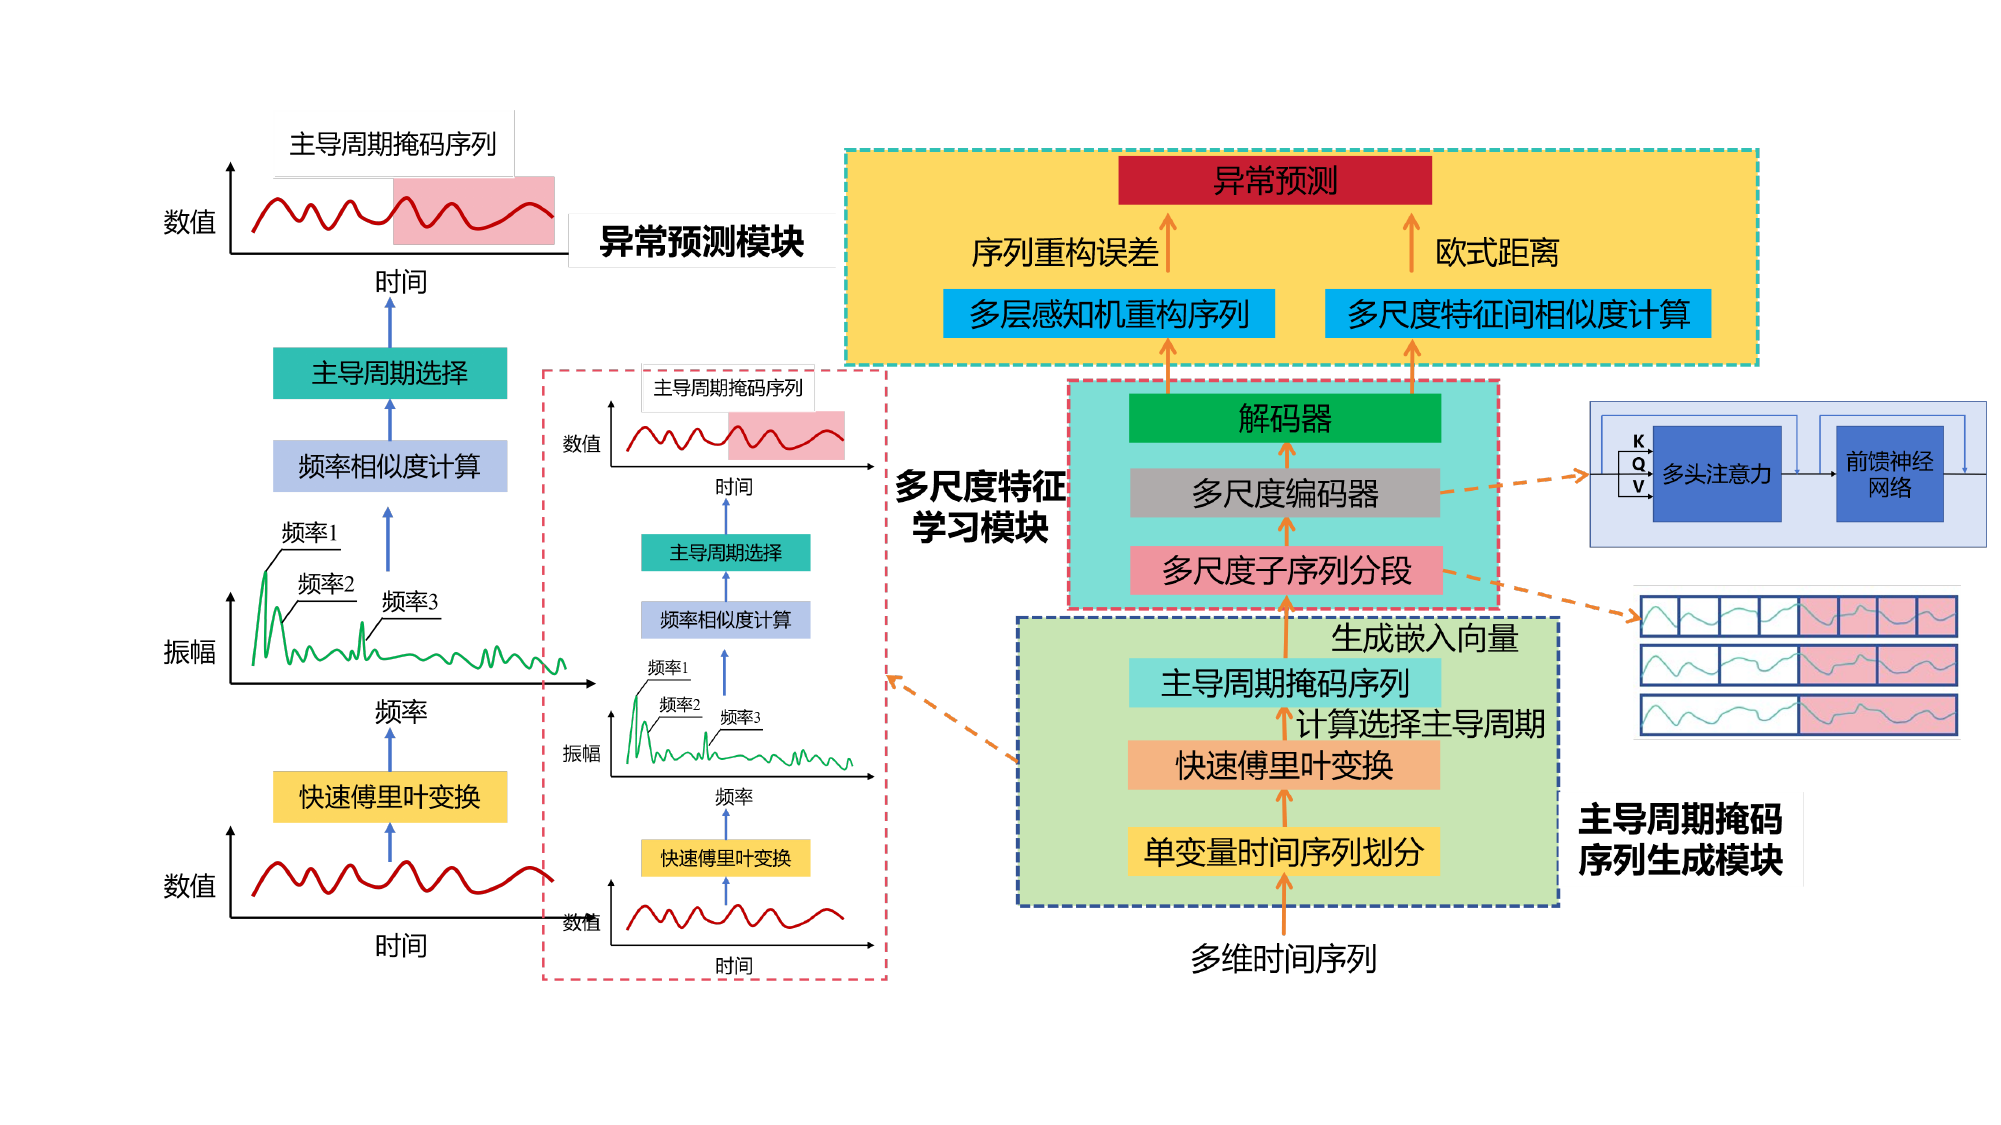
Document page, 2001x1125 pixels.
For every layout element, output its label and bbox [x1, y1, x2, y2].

picture [147, 110, 1988, 996]
